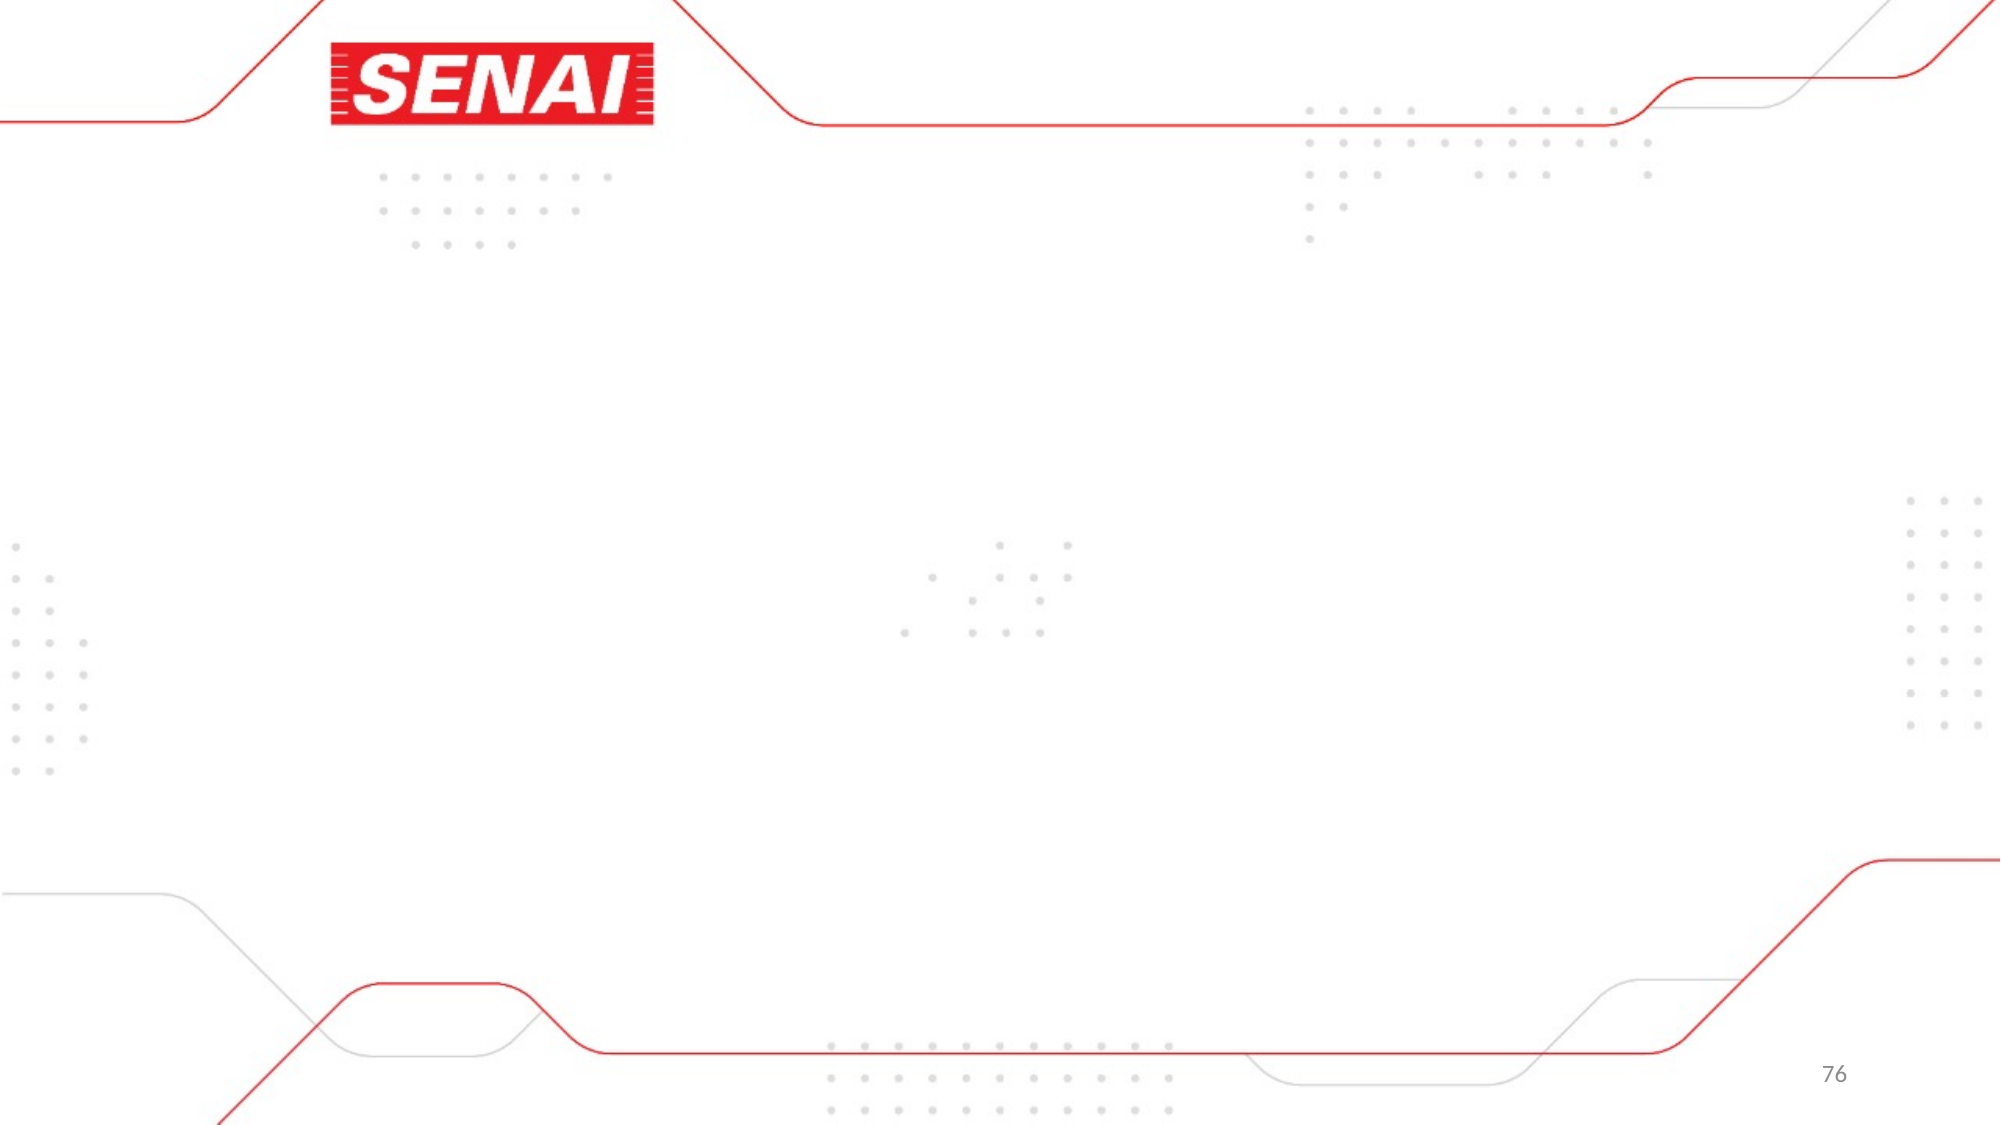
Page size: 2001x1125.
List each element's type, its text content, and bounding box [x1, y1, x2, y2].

slide_number 76 [1412, 1042, 1863, 1103]
picture [0, 0, 2001, 1125]
